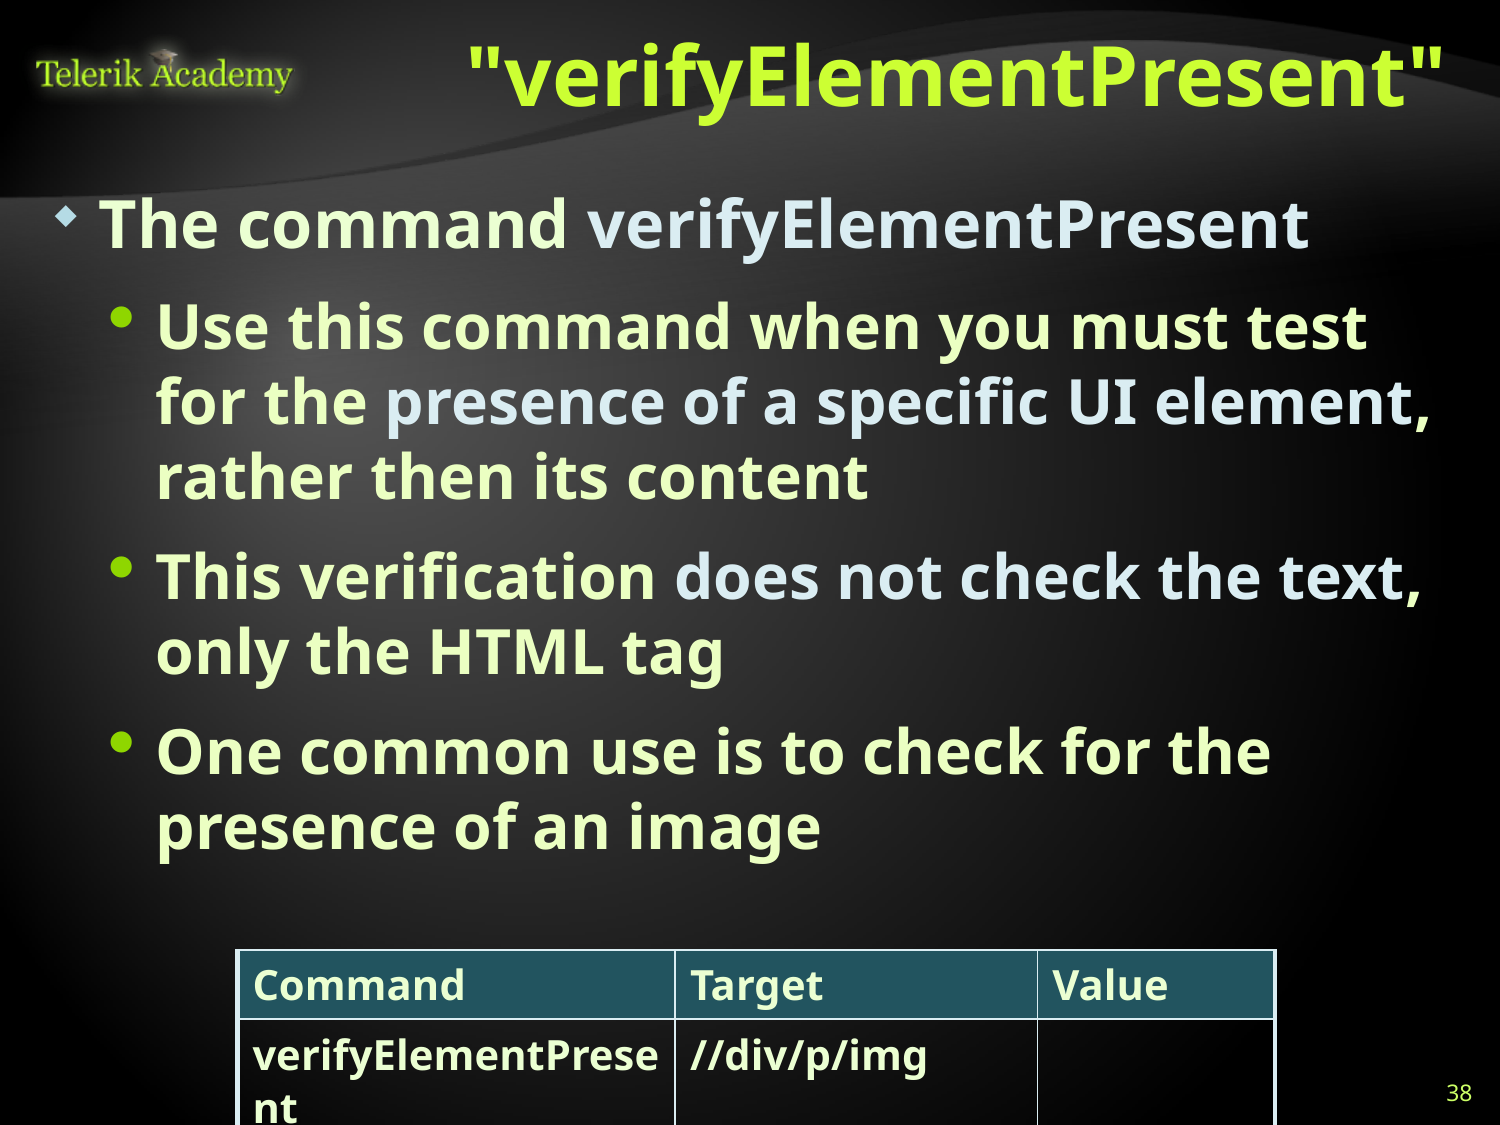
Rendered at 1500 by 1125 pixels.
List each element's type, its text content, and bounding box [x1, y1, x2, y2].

table_header Command [240, 951, 674, 1018]
table_cell verifyElementPresent [240, 1020, 674, 1125]
table_cell //div/p/img [676, 1020, 1037, 1125]
table_cell [1038, 1020, 1273, 1125]
slide_number 38 [1412, 1074, 1488, 1113]
table_header Target [676, 951, 1037, 1018]
list The command verifyElementPresent Use this command when you must test for the presence of a specific UI element, rather then its content This verification does not check the text, only the HTML tag One common use is to check for the presence of an image [37, 174, 1463, 913]
title "verifyElementPresent" [300, 12, 1463, 150]
table_header Value [1038, 951, 1273, 1018]
picture [0, 0, 1500, 1125]
